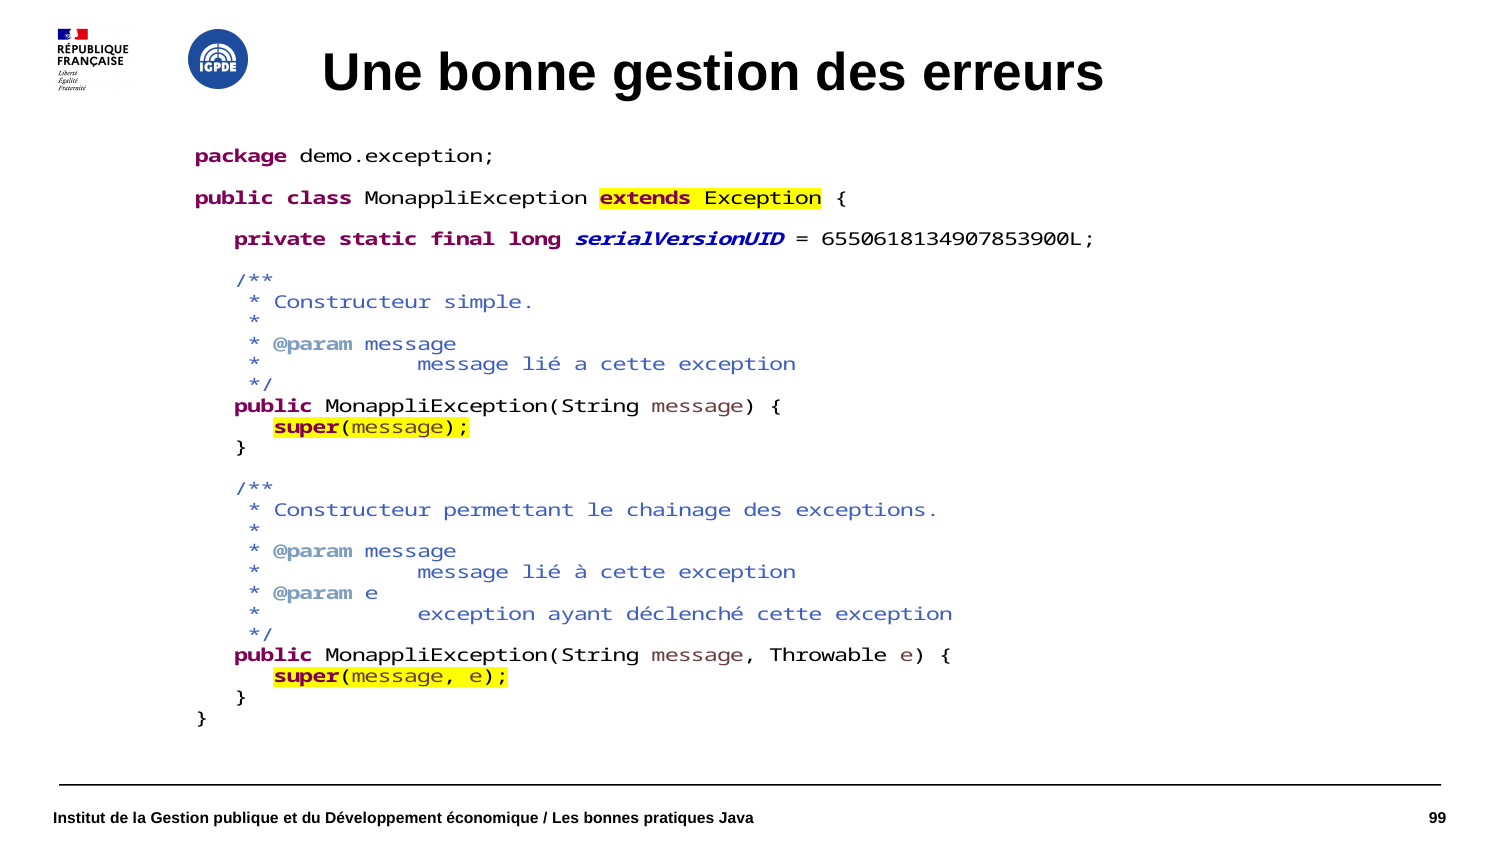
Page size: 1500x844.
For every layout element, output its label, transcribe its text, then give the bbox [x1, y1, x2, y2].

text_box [194, 145, 1311, 777]
picture [188, 29, 248, 89]
picture [47, 18, 139, 101]
title Une bonne gestion des erreurs [322, 44, 1282, 116]
slide_number 1 [1224, 787, 1447, 844]
footer Institut de la Gestion publique et du Développement économique / Les bonnes pratiques Java [53, 787, 780, 844]
